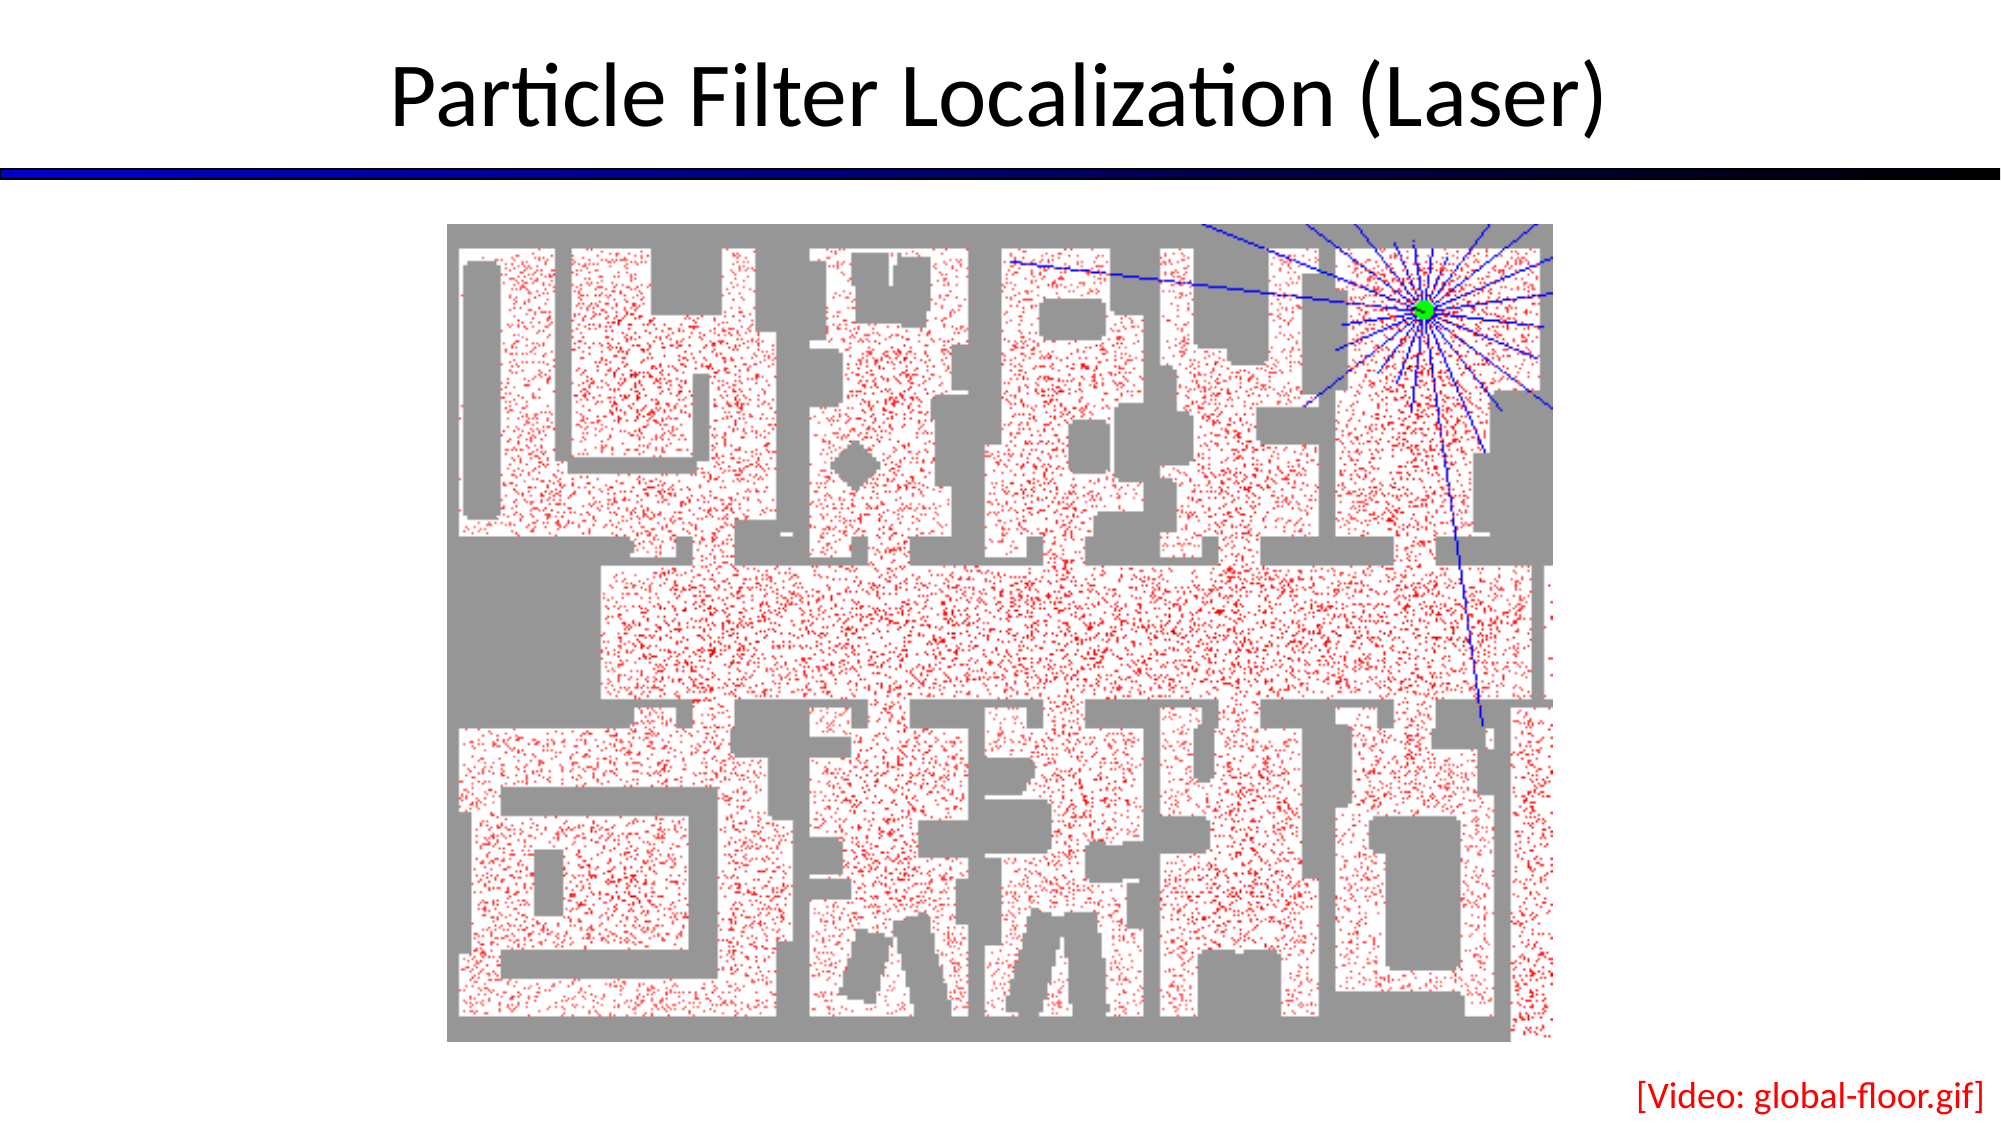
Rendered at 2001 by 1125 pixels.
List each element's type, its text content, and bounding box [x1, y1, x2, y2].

text_box [Video: global-floor.gif] [1587, 1063, 2000, 1124]
picture [447, 224, 1553, 1042]
title Particle Filter Localization (Laser) [0, 0, 2000, 184]
